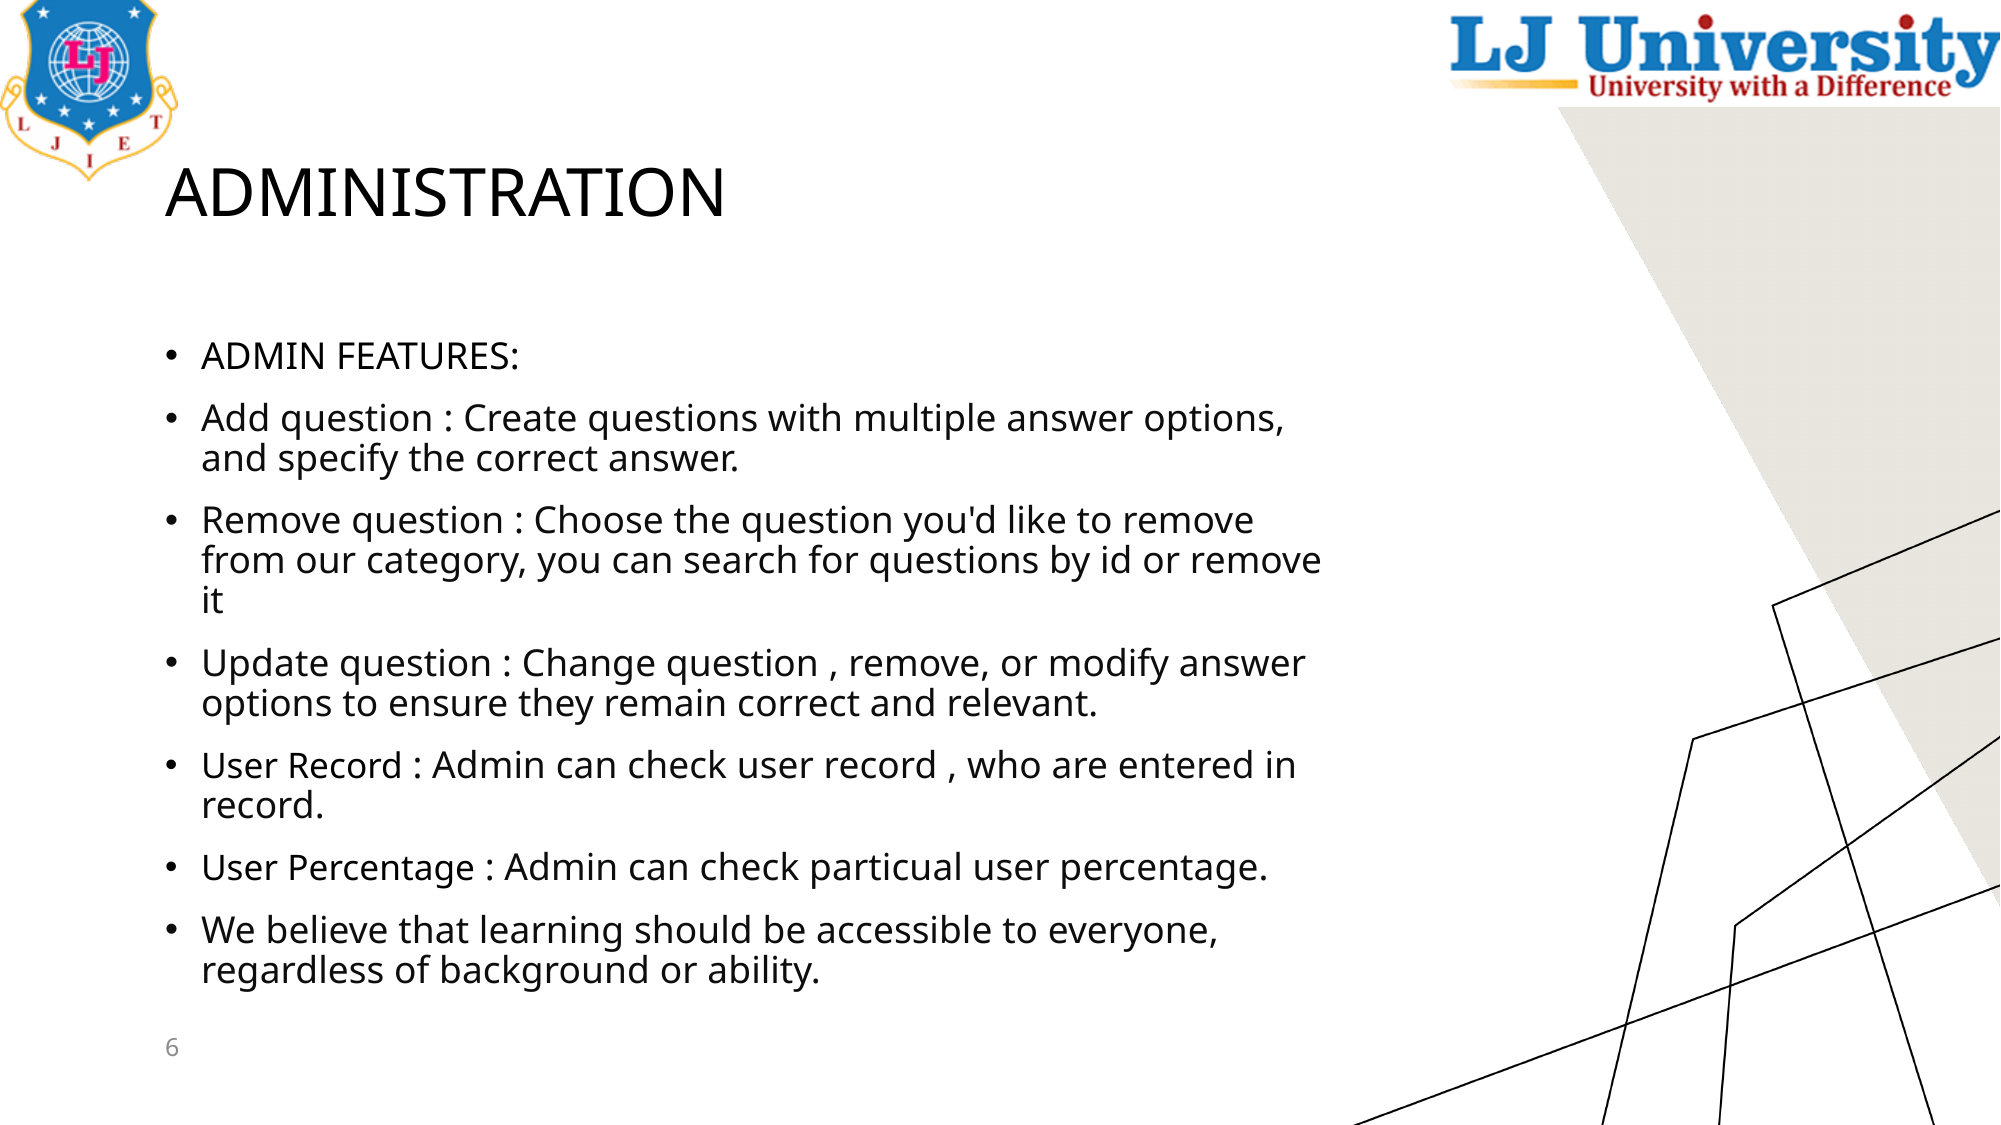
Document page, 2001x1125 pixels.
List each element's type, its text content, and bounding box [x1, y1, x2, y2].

list ADMIN FEATURES: Add question : Create questions with multiple answer options, and specify the correct answer. Remove question : Choose the question you'd like to remove from our category, you can search for questions by id or remove it Update question : Change question , remove, or modify answer options to ensure they remain correct and relevant. User Record : Admin can check user record , who are entered in record. User Percentage : Admin can check particual user percentage. We believe that learning should be accessible to everyone, regardless of background or ability. [150, 329, 1344, 1012]
title ADMINISTRATION [150, 59, 1344, 329]
picture [1281, 0, 2000, 1125]
picture [0, 0, 178, 182]
slide_number 6 [150, 1024, 254, 1074]
